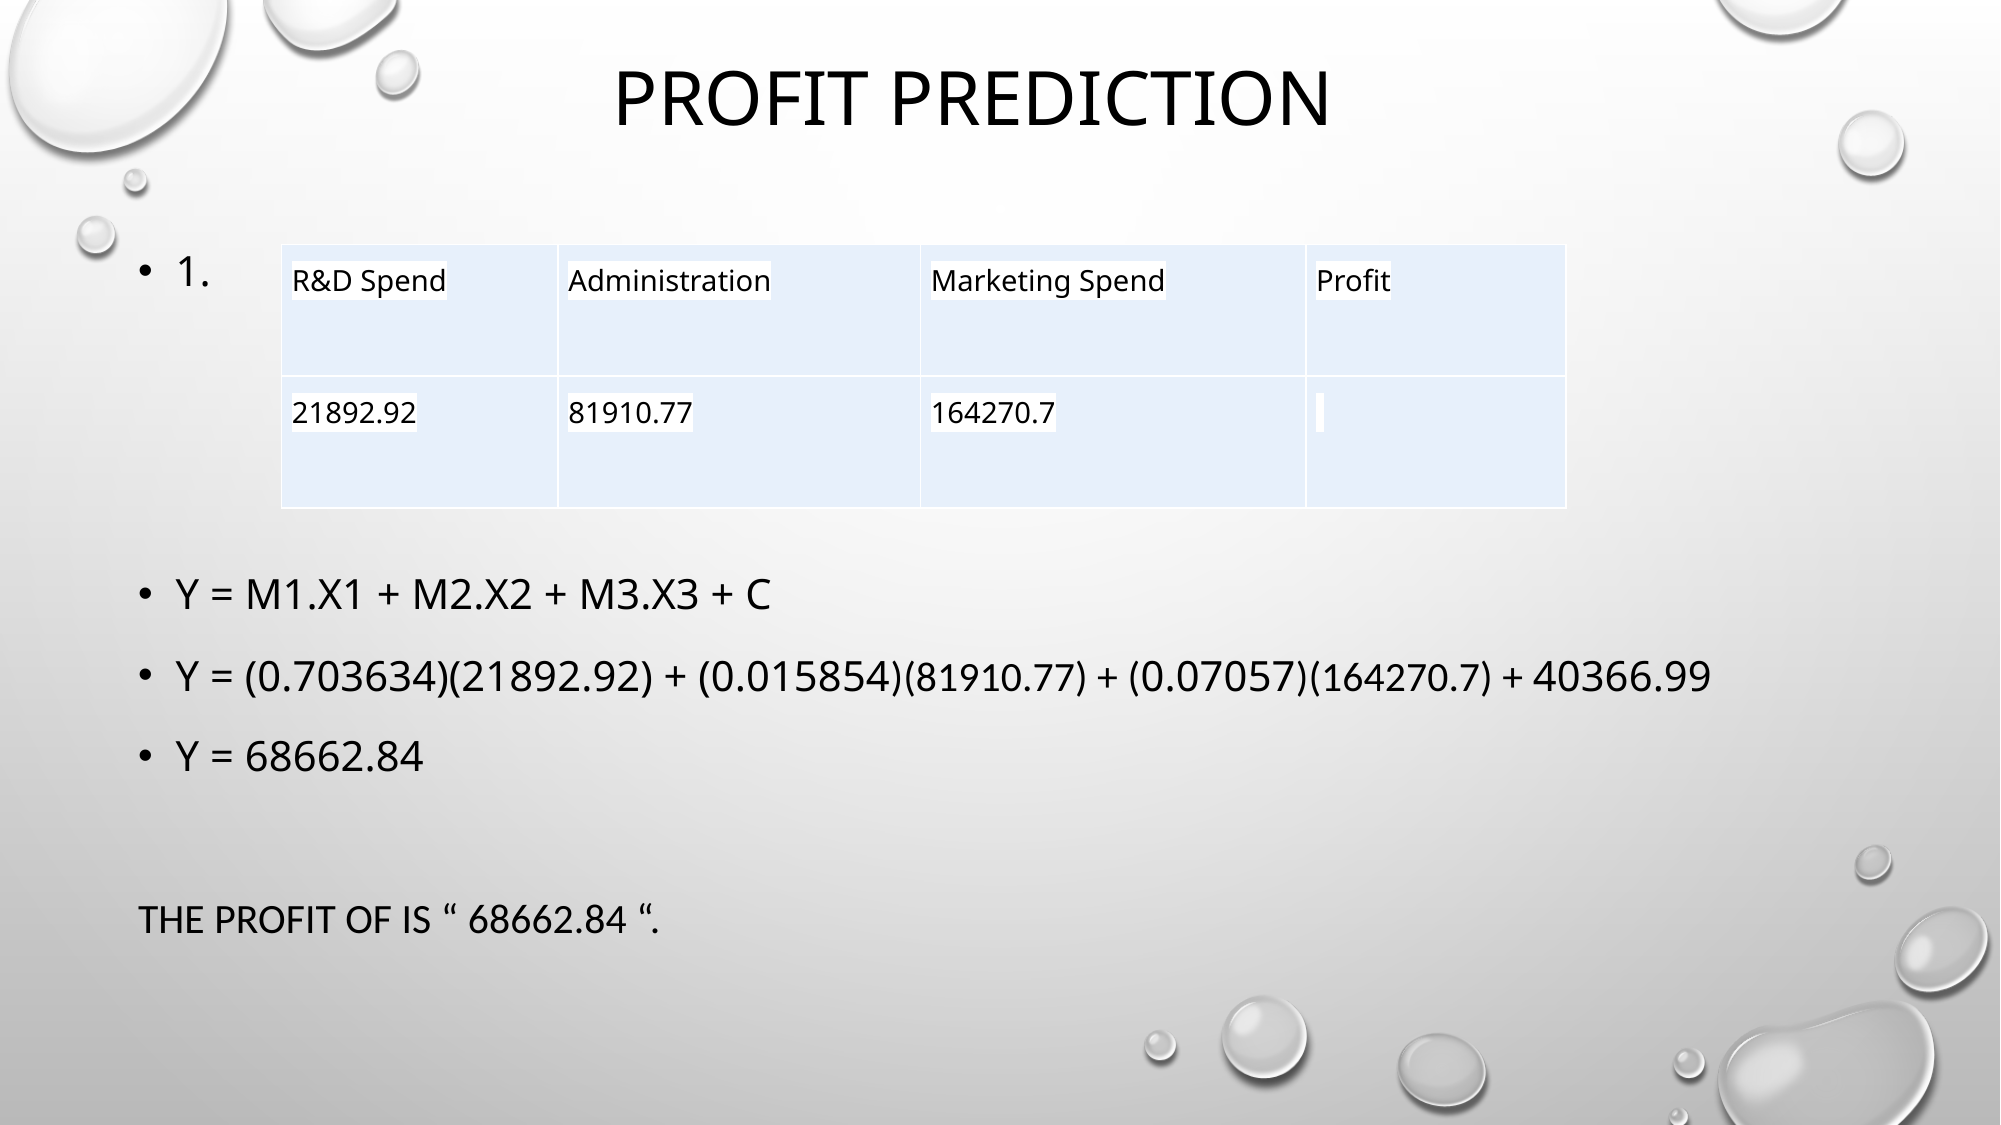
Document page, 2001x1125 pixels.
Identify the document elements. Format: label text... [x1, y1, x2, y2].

table_cell [1307, 377, 1565, 507]
table_cell 21892.92 [282, 377, 557, 507]
table_cell 164270.7 [921, 377, 1305, 507]
list 1. y = M1.x1 + m2.x2 + m3.x3 + c Y = (0.703634)(21892.92) + (0.015854)(81910.77) + (0.07057)(164270.7) + 40366.99 Y = 68662.84 The profit of is “ 68662.84 “. [123, 227, 1824, 1080]
title Profit prediction [123, 6, 1824, 197]
picture [0, 0, 2000, 1125]
table_header R&D Spend [282, 245, 557, 375]
table_header Profit [1307, 245, 1565, 375]
table_header Marketing Spend [921, 245, 1305, 375]
table_cell 81910.77 [559, 377, 920, 507]
table_header Administration [559, 245, 920, 375]
